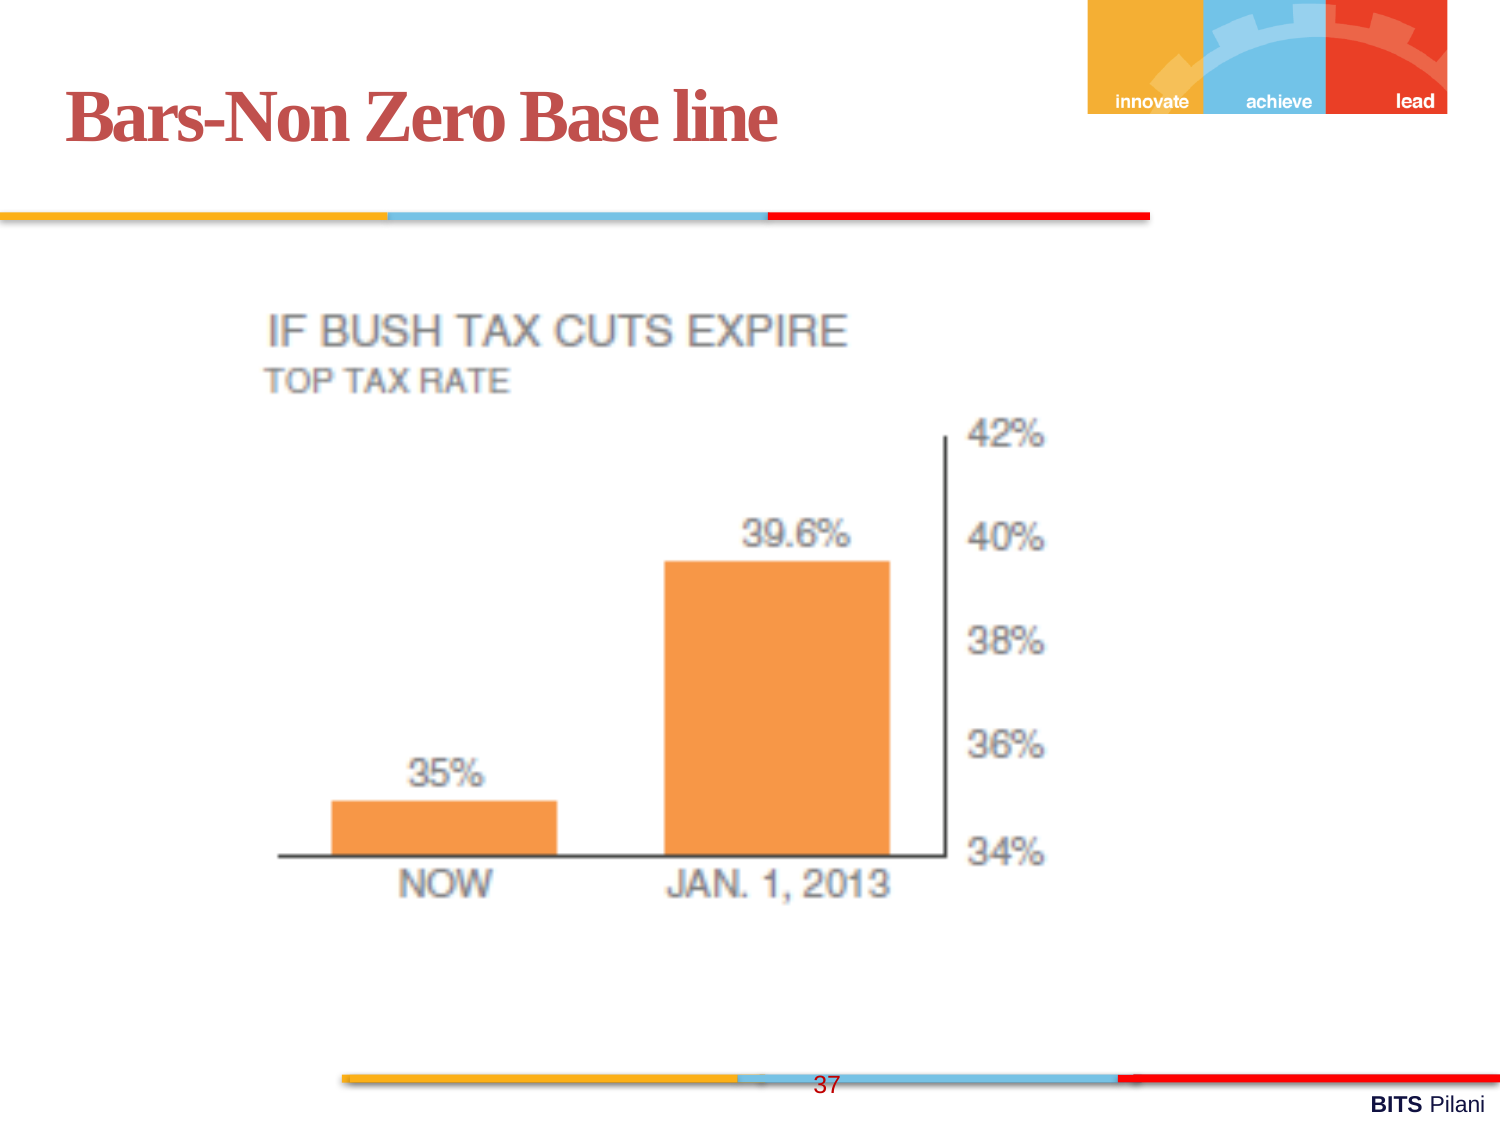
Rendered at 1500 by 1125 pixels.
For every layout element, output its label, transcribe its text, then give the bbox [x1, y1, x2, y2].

picture [1087, 0, 1448, 114]
slide_number 37 [506, 1053, 857, 1114]
picture [247, 287, 1088, 914]
list Bars-Non Zero Base line [49, 24, 1088, 213]
